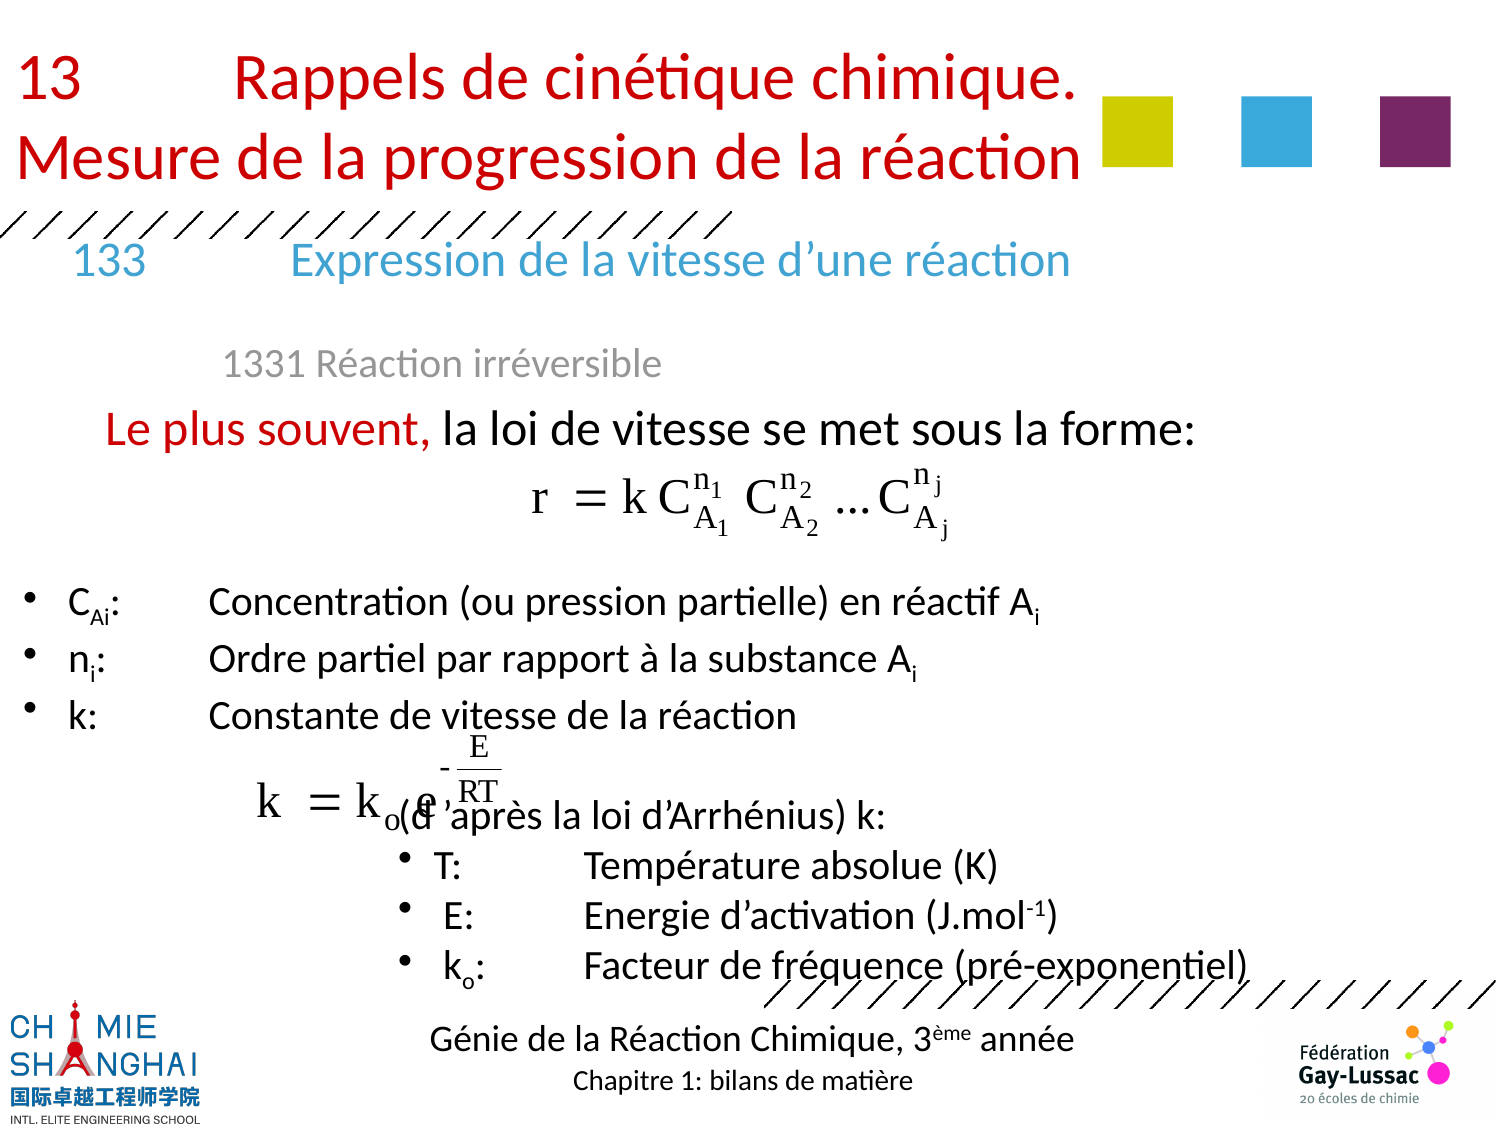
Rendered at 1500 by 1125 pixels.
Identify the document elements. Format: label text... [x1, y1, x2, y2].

picture [764, 980, 1496, 1125]
text_box Le plus souvent, la loi de vitesse se met sous la forme: [90, 388, 1224, 463]
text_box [130, 566, 1161, 982]
text_box Rappels de cinétique chimique. Mesure de la progression de la réaction [0, 19, 1275, 207]
picture [0, 211, 732, 239]
text_box Expression de la vitesse d’une réaction 1331 Réaction irréversible [56, 212, 1161, 400]
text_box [527, 454, 956, 547]
picture [11, 1000, 200, 1124]
